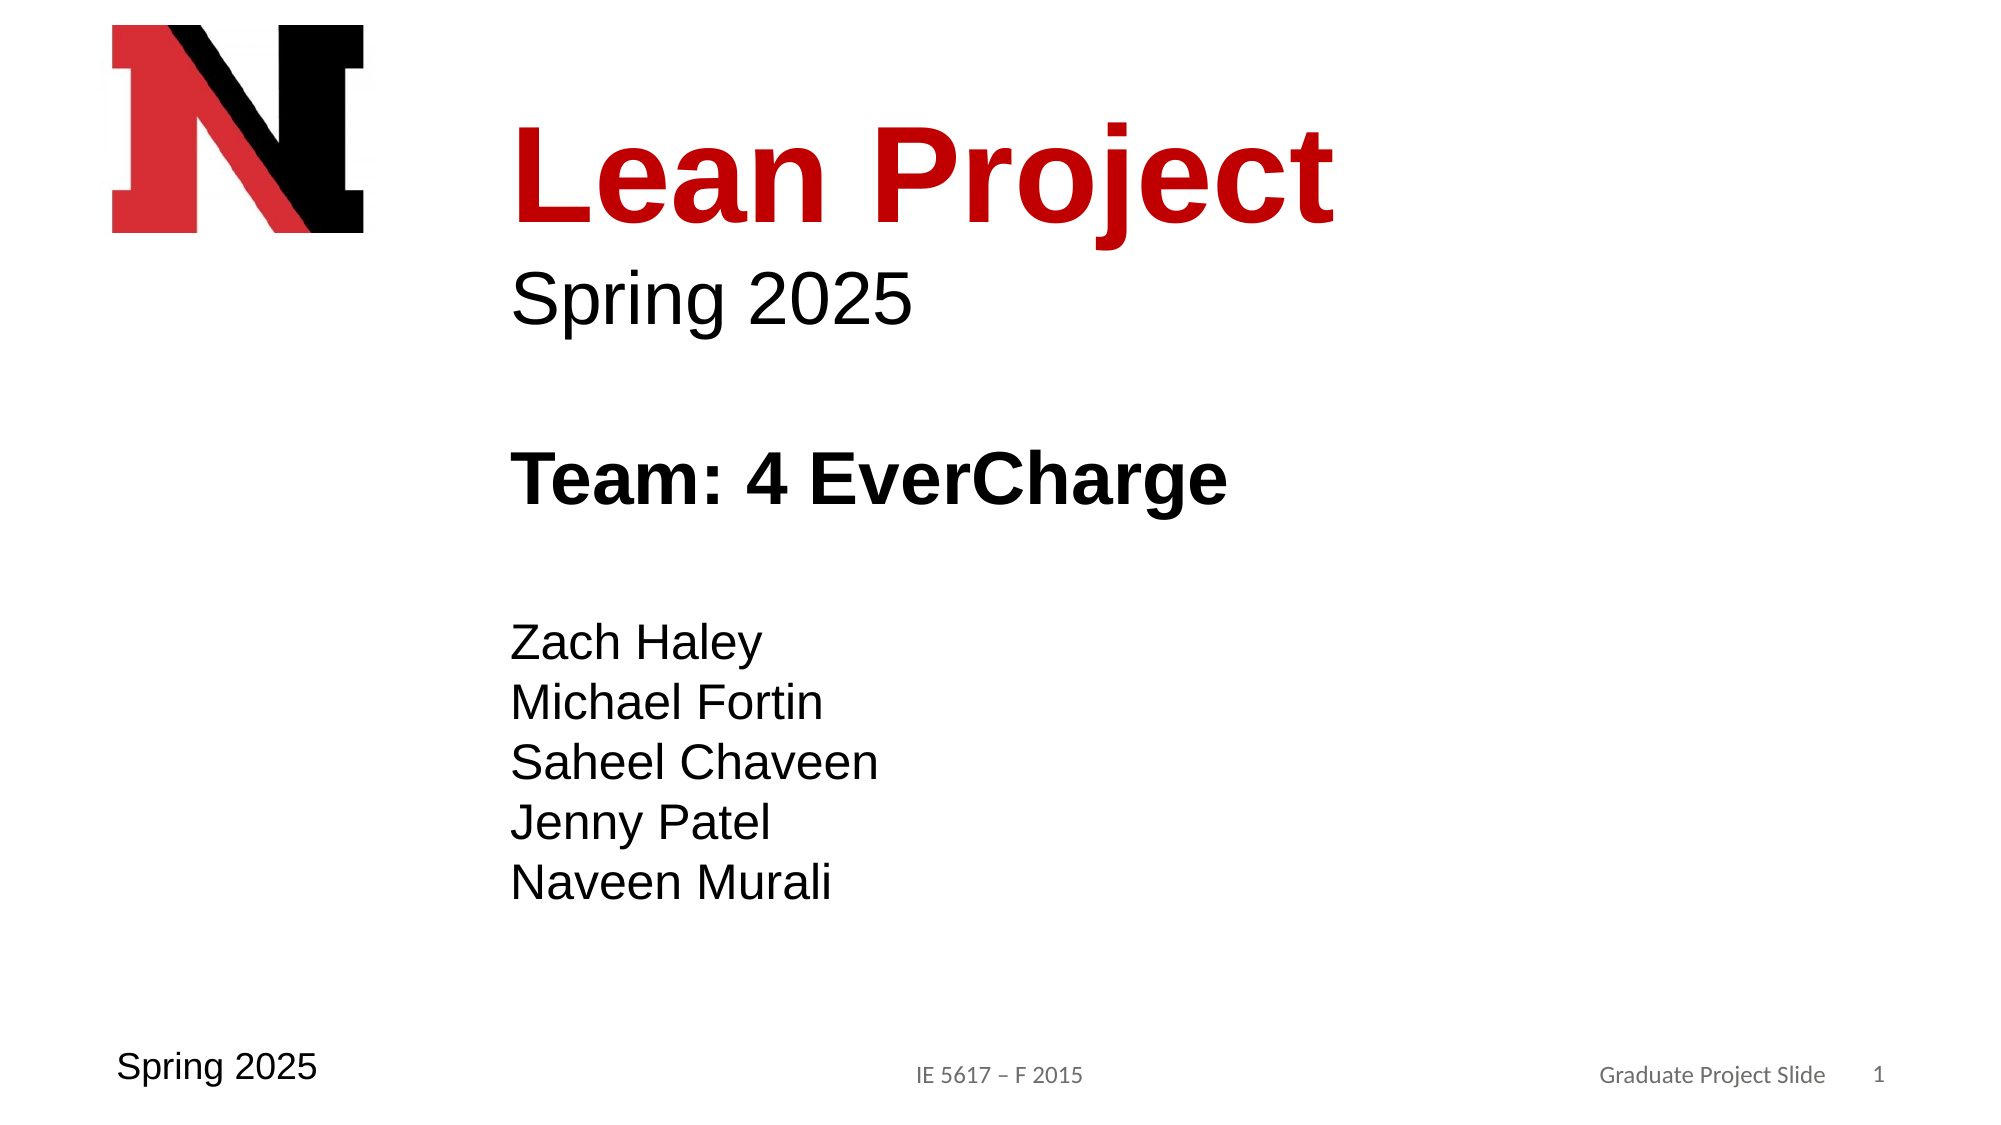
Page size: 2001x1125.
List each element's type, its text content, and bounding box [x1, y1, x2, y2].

picture [99, 25, 376, 233]
slide_number 1 [1433, 1042, 1900, 1103]
title Lean Project Spring 2025 Team: 4 EverCharge Zach Haley Michael Fortin Saheel Chaveen Jenny Patel Naveen Murali [495, 348, 1818, 977]
